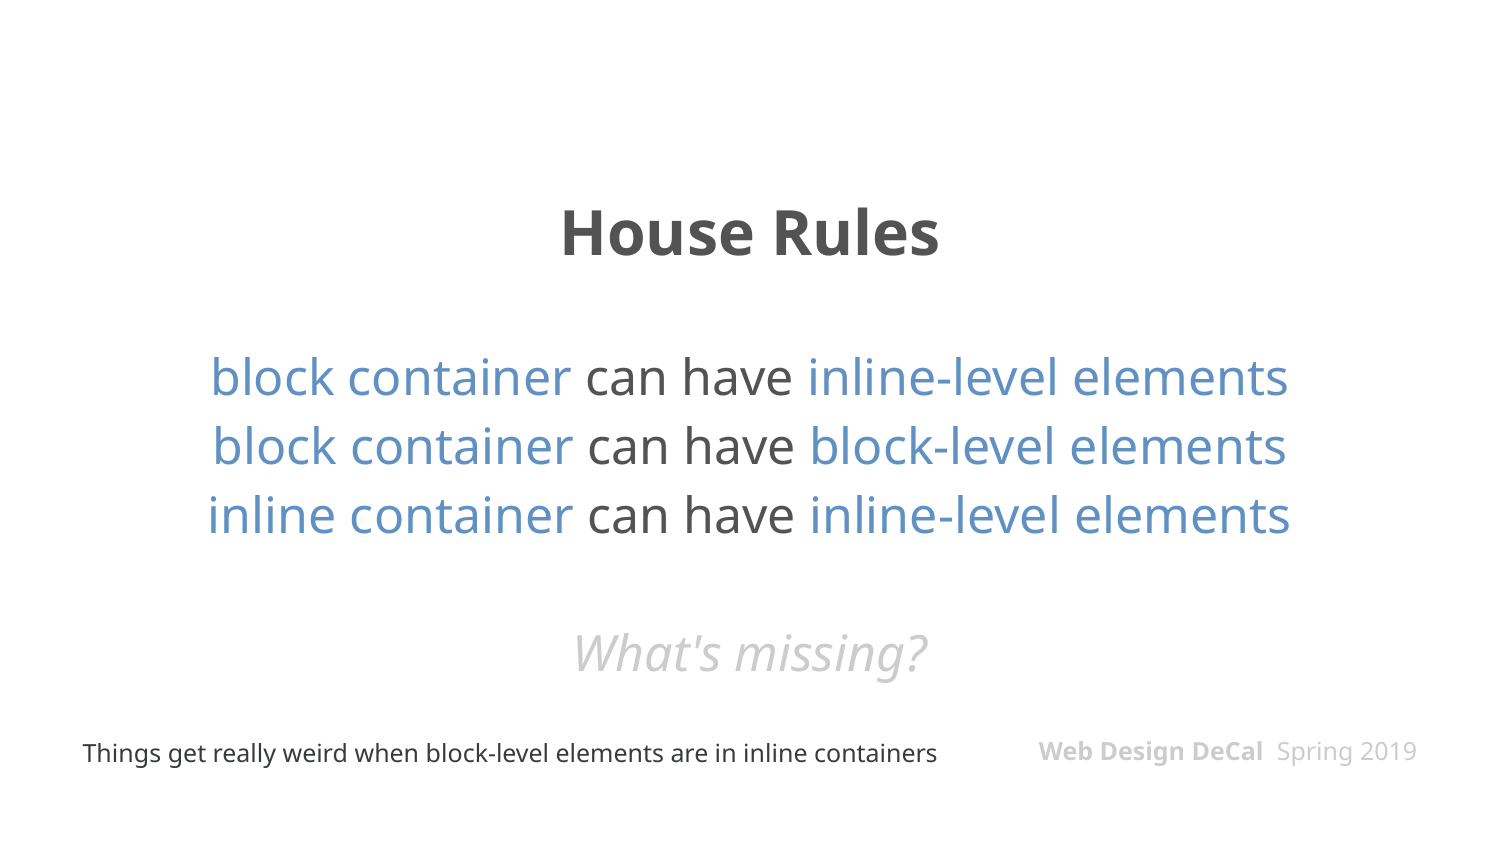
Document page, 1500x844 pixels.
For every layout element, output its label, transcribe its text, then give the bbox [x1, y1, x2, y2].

title House Rules block container can have inline-level elements block container can have block-level elements inline container can have inline-level elements What's missing? [82, 169, 1418, 694]
list Things get really weird when block-level elements are in inline containers [82, 731, 968, 770]
